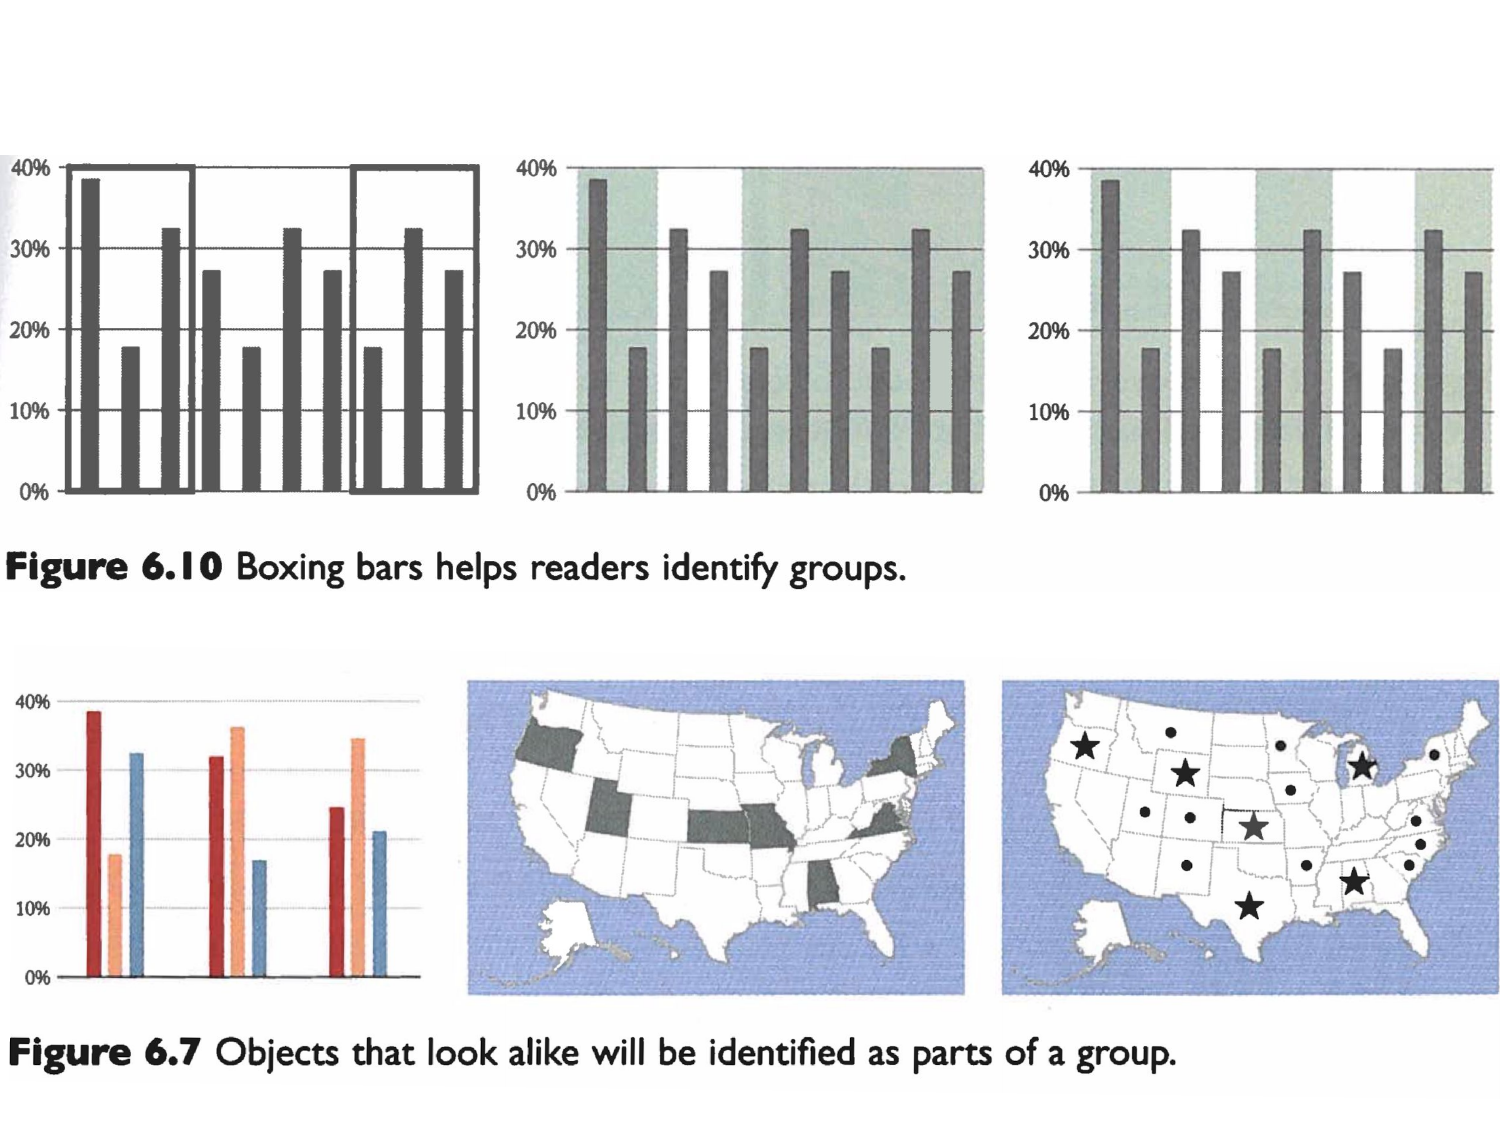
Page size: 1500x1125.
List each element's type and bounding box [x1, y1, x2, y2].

picture [0, 155, 1500, 592]
picture [9, 644, 1500, 1100]
